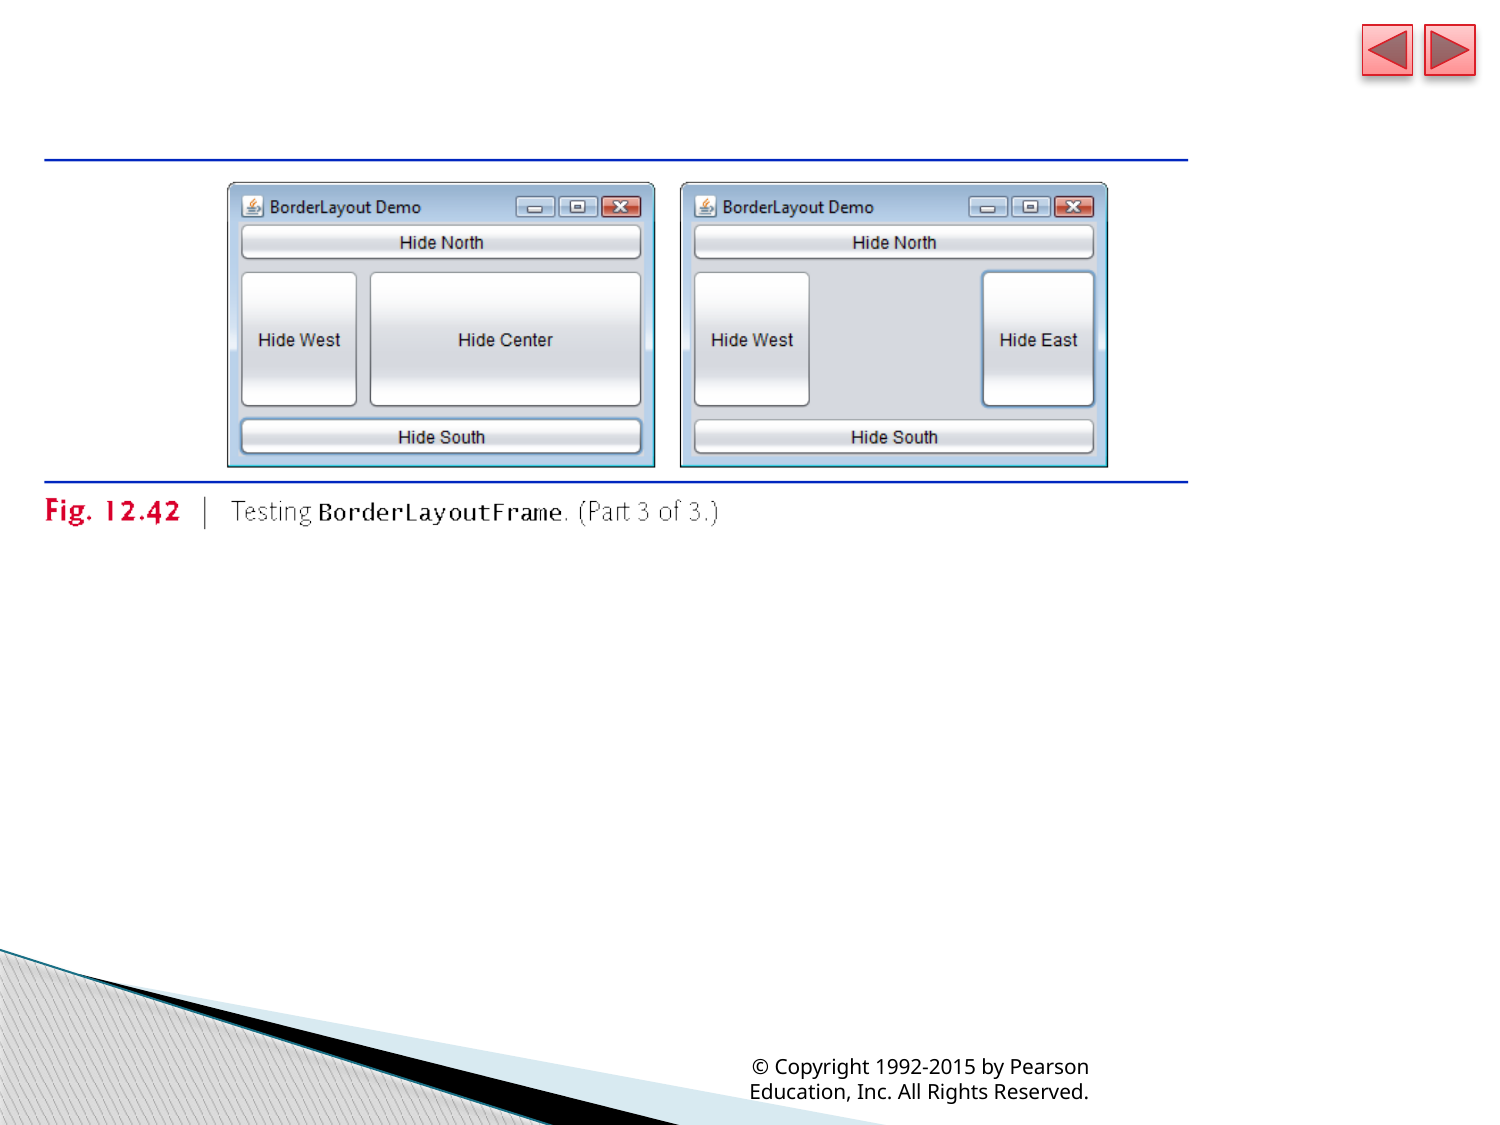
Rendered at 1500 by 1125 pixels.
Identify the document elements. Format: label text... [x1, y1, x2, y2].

footer © Copyright 1992-2015 by Pearson Education, Inc. All Rights Reserved. [650, 1051, 1105, 1112]
picture [0, 106, 1500, 1019]
